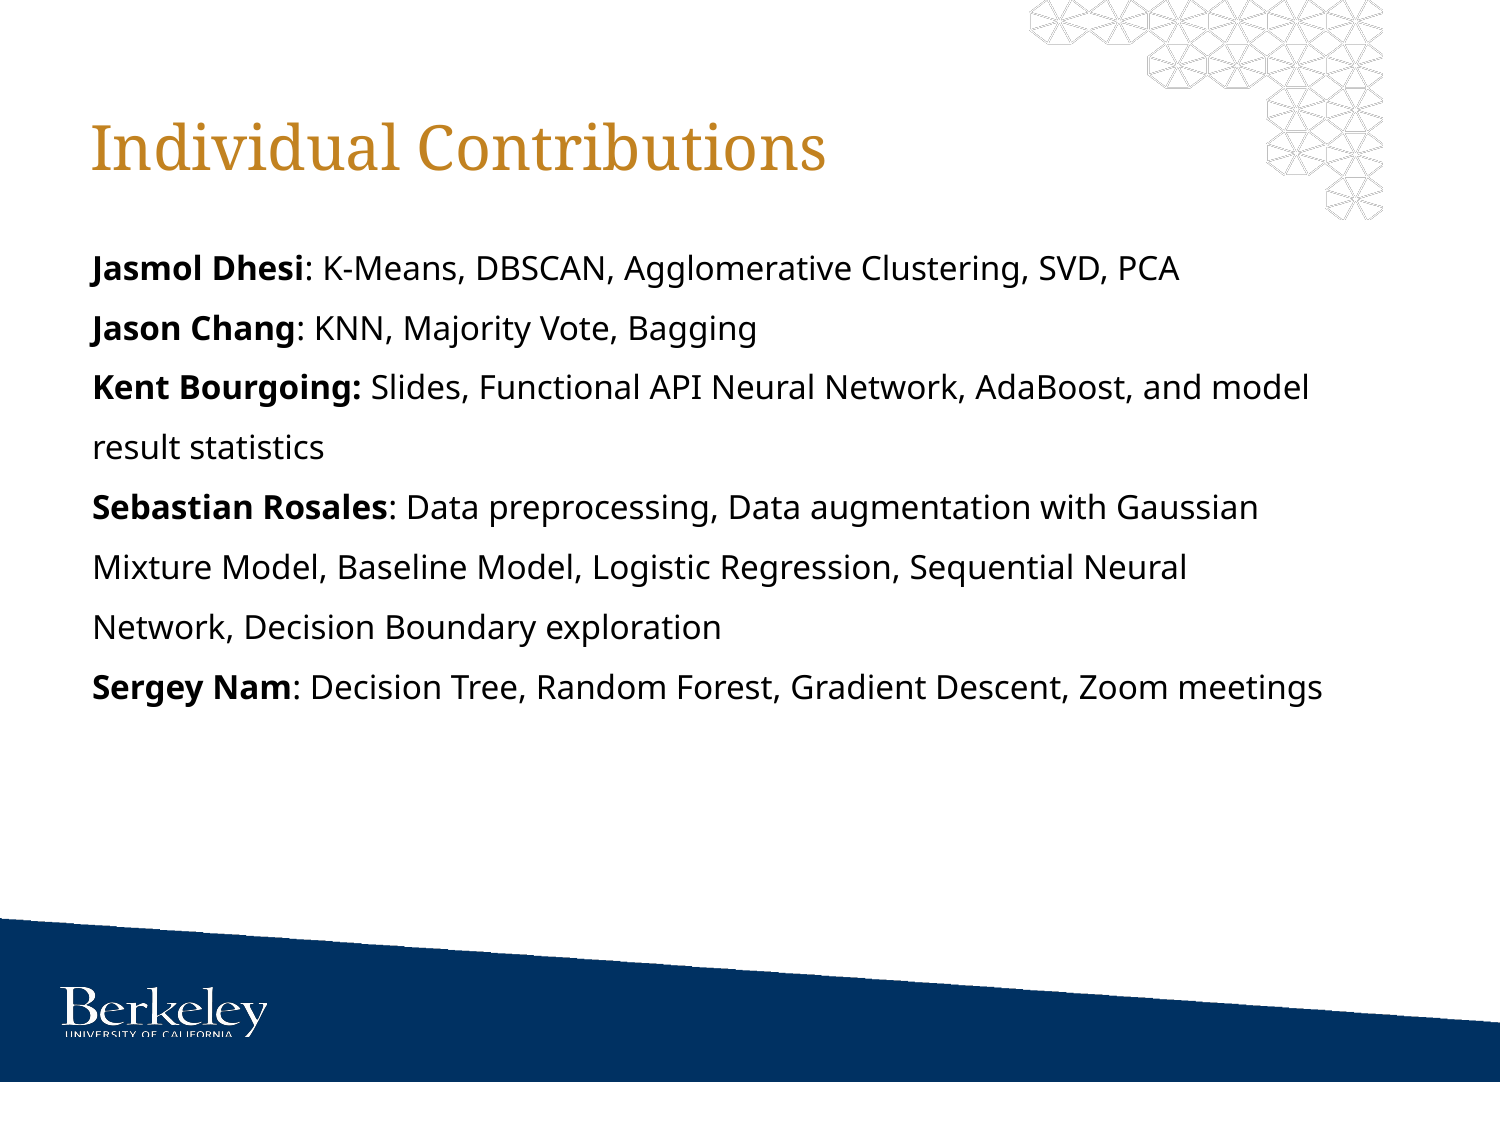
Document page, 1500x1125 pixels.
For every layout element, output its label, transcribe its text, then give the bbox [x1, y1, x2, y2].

picture [1029, 0, 1383, 220]
list Jasmol Dhesi: K-Means, DBSCAN, Agglomerative Clustering, SVD, PCA Jason Chang: KNN, Majority Vote, Bagging Kent Bourgoing: Slides, Functional API Neural Network, AdaBoost, and model result statistics Sebastian Rosales: Data preprocessing, Data augmentation with Gaussian Mixture Model, Baseline Model, Logistic Regression, Sequential Neural Network, Decision Boundary exploration Sergey Nam: Decision Tree, Random Forest, Gradient Descent, Zoom meetings [77, 219, 1347, 868]
picture [0, 918, 1500, 1082]
title Individual Contributions [75, 50, 1349, 240]
